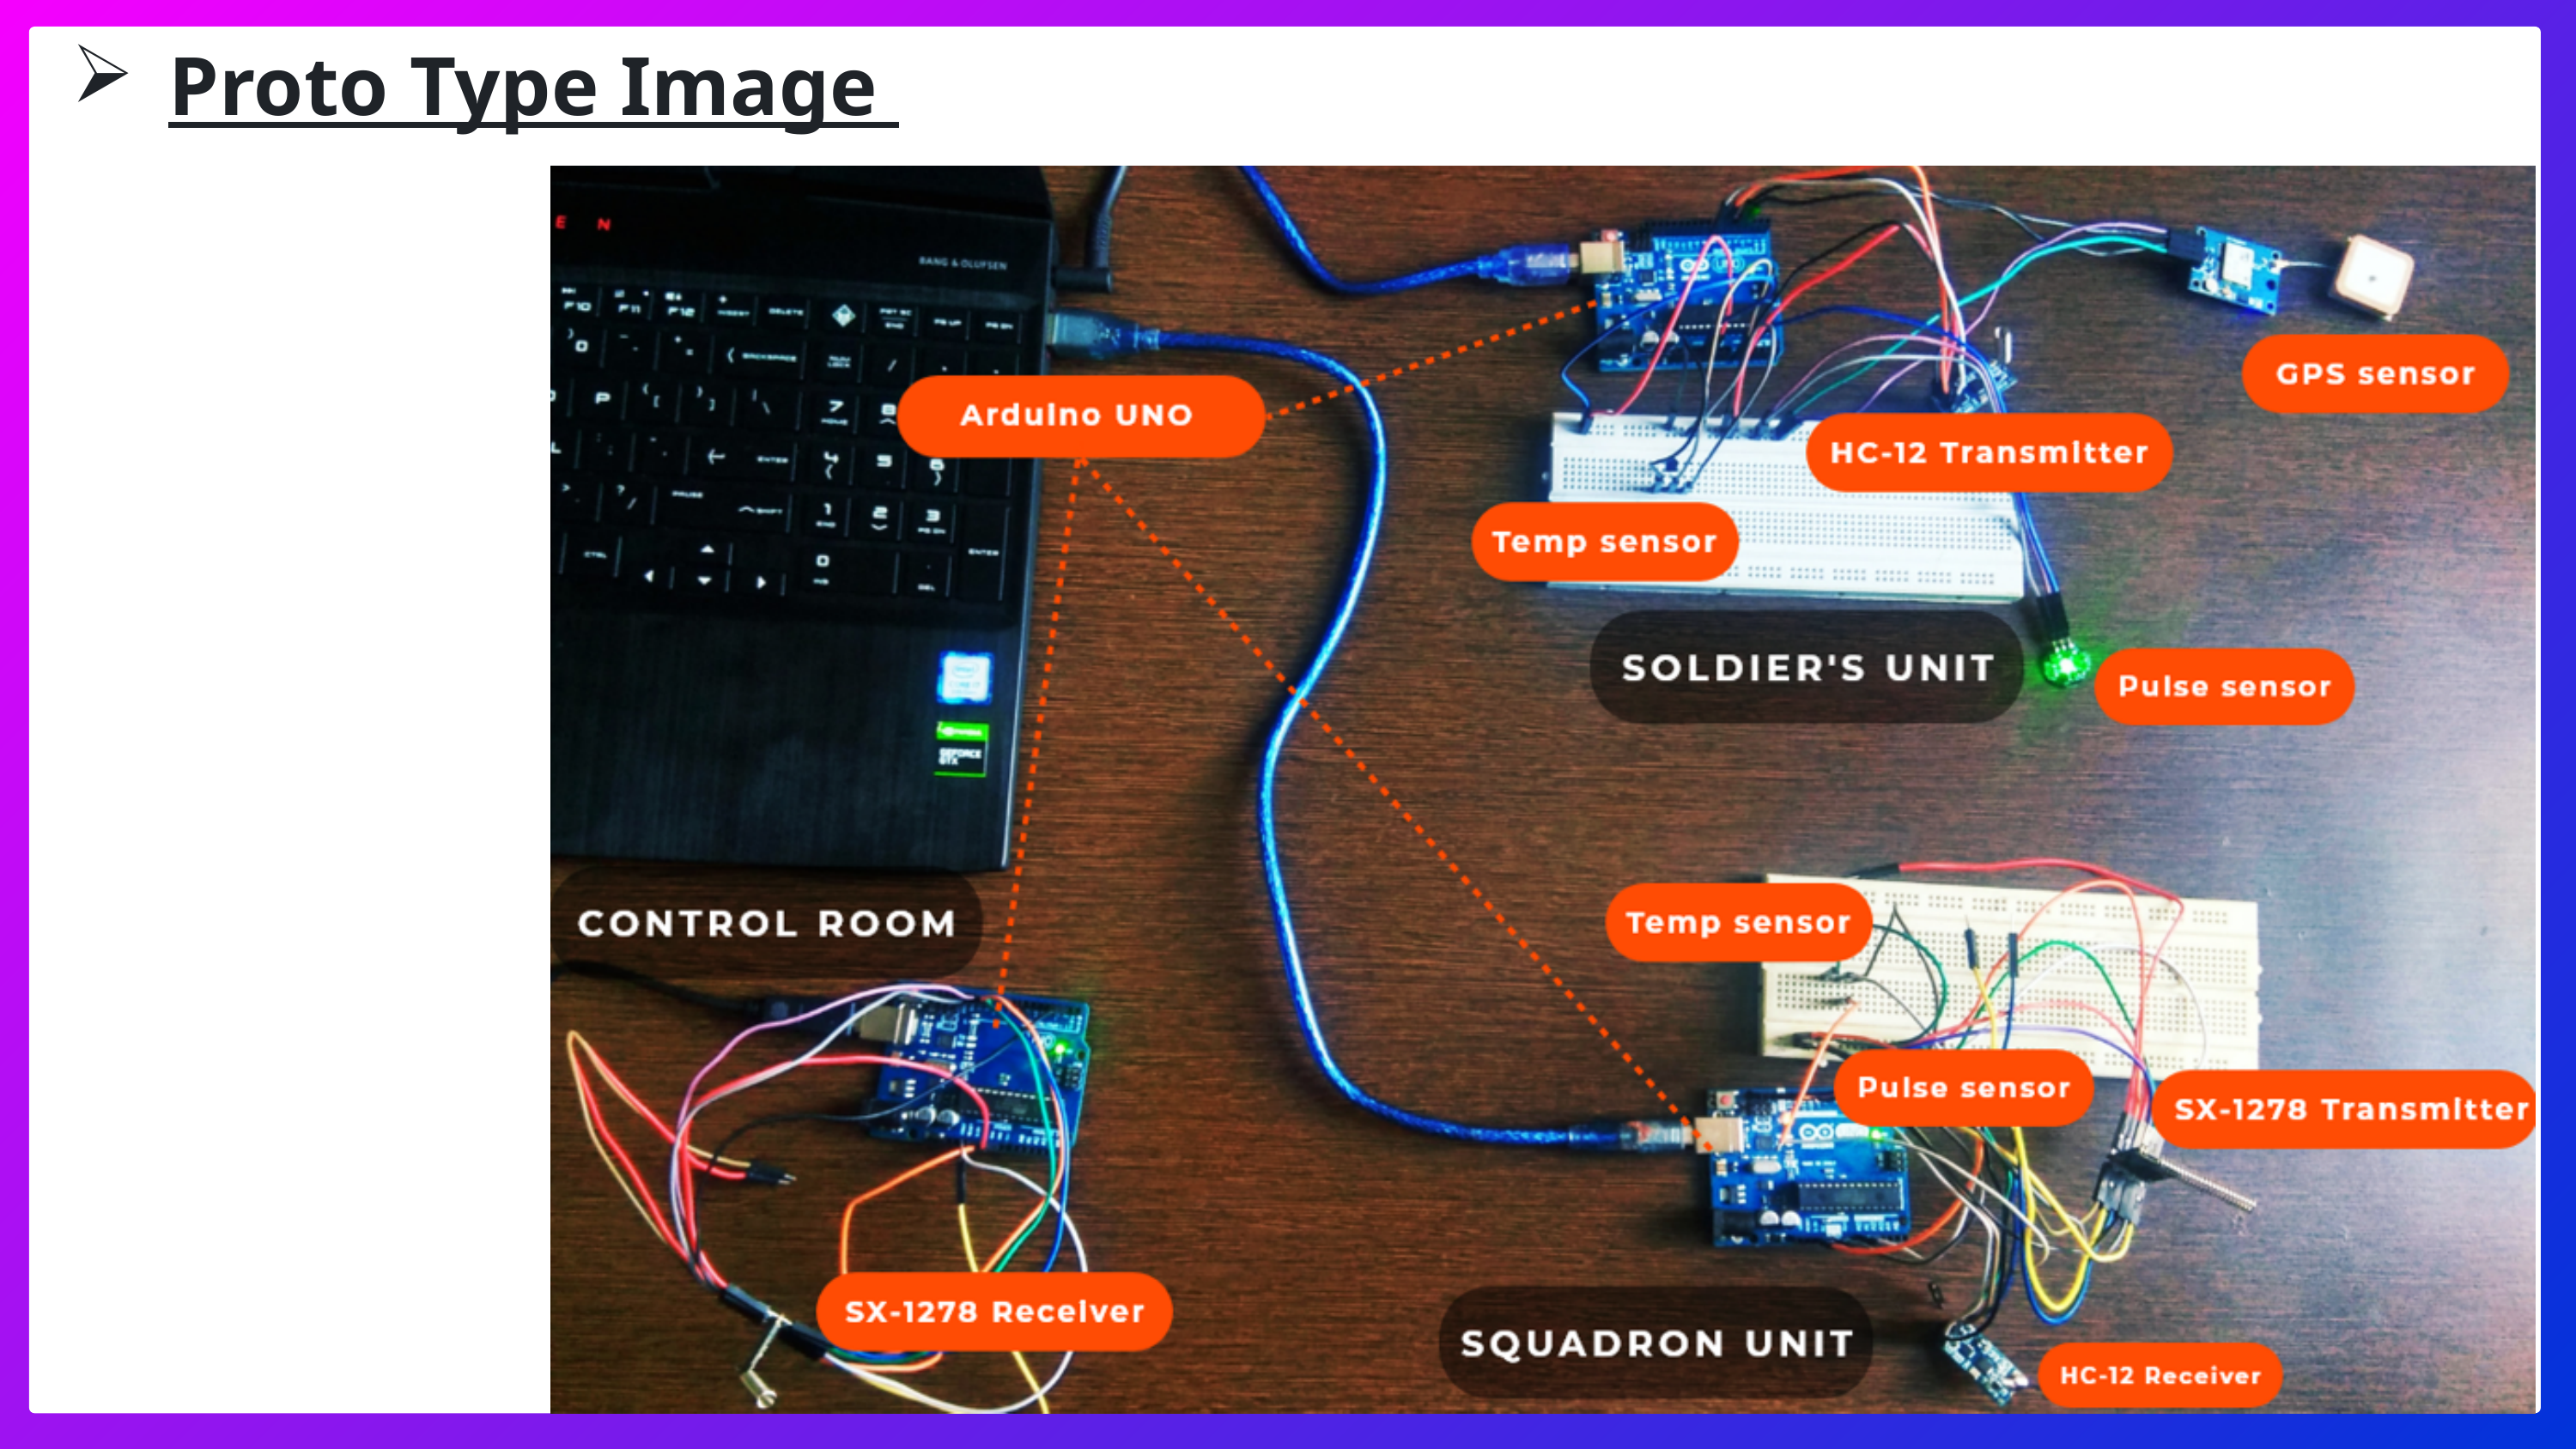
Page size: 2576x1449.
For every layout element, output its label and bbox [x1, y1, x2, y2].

picture [550, 166, 2536, 1414]
text_box [28, 26, 2542, 1414]
